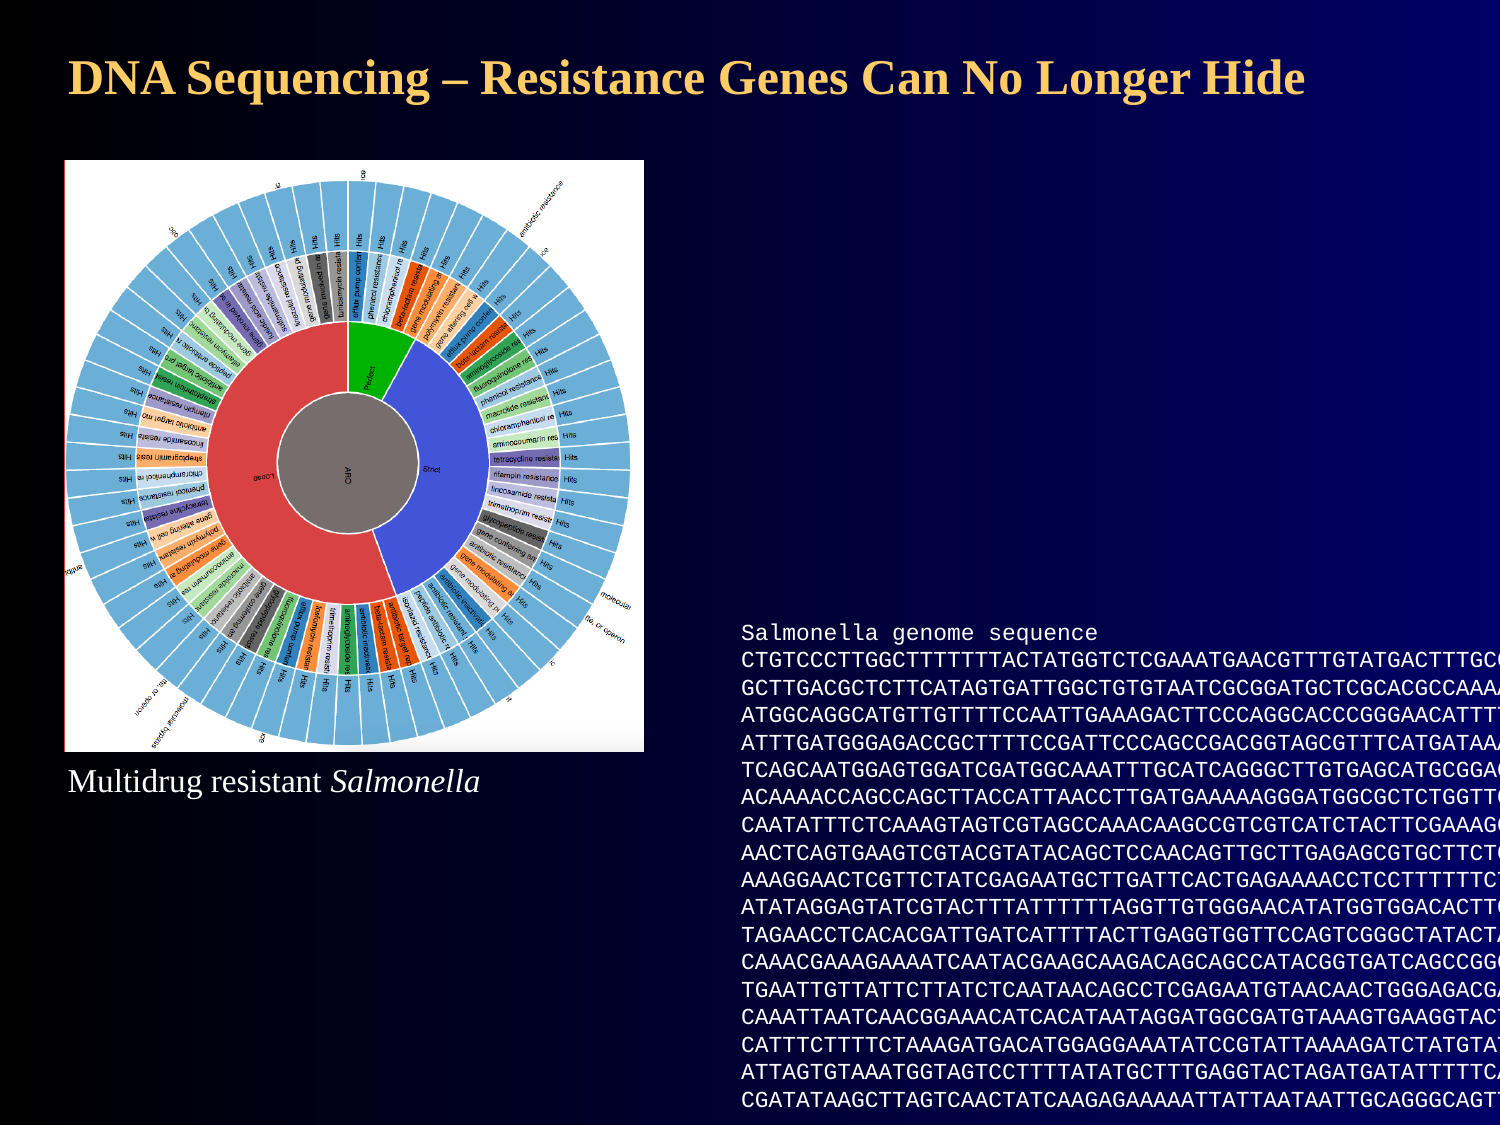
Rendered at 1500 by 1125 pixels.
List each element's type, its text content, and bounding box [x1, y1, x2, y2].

text_box Salmonella genome sequence CTGTCCCTTGGCTTTTTTTACTATGGTCTCGAAATGAACGTTTGTATGACTTTGCCATCC GCTTGACGCTCTTCATAGTGATTGGCTGTGTAATCGCGGATGCTCGCACGCCAAAAGCCG ATGGCAGGCATGTTGTTTTCCAATTGAAAGACTTCCCAGGCACCCGGGAACATTTTGAAG ATTTGATGGGAGACCGCTTTTCCGATTCCCAGCCGACGGTAGCGTTTCATGATAAAAAAT TCAGCAATGGAGTGGATCGATGGCAAATTTGCATCAGGGCTTGTGAGCATGCGGACGAGG ACAAAACCAGCCAGCTTACCATTAACCTTGATGAAAAAGGGATGGCGCTCTGGTTCAACC CAATATTTCTCAAAGTAGTCGTAGCCAAACAAGCCGTCGTCATCTACTTCGAAAGGCTCA AACTCAGTGAAGTCGTACGTATACAGCTCCAACAGTTGCTTGAGAGCGTGCTTCTGTTCA AAAGGAACTCGTTCTATCGAGAATGCTTGATTCACTGAGAAAACCTCCTTTTTTCTTGAG ATATAGGAGTATCGTACTTTATTTTTTAGGTTGTGGGAACATATGGTGGACACTTCTTTA TAGAACCTCACACGATTGATCATTTTACTTGAGGTGGTTCCAGTCGGGCTATACTAGAGT CAAACGAAAGAAAATCAATACGAAGCAAGACAGCAGCCATACGGTGATCAGCCGGGTGGC TGAATTGTTATTCTTATCTCAATAACAGCCTCGAGAATGTAACAACTGGGAGACGAACGA CAAATTAATCAACGGAAACATCACATAATAGGATGGCGATGTAAAGTGAAGGTACTTGGT CATTTCTTTTCTAAAGATGACATGGAGGAAATATCCGTATTAAAAGATCTATGTATTGGG ATTAGTGTAAATGGTAGTCCTTTTATATGCTTTGAGGTACTAGATGATATTTTTCAGGAA CGATATAAGCTTAGTCAACTATCAAGAGAAAAATTATTAATAATTGCAGGGCAGTTACAG [726, 609, 1500, 1119]
text_box Multidrug resistant Salmonella [53, 751, 892, 807]
title DNA Sequencing – Resistance Genes Can No Longer Hide [52, 0, 1459, 201]
picture [64, 160, 644, 752]
